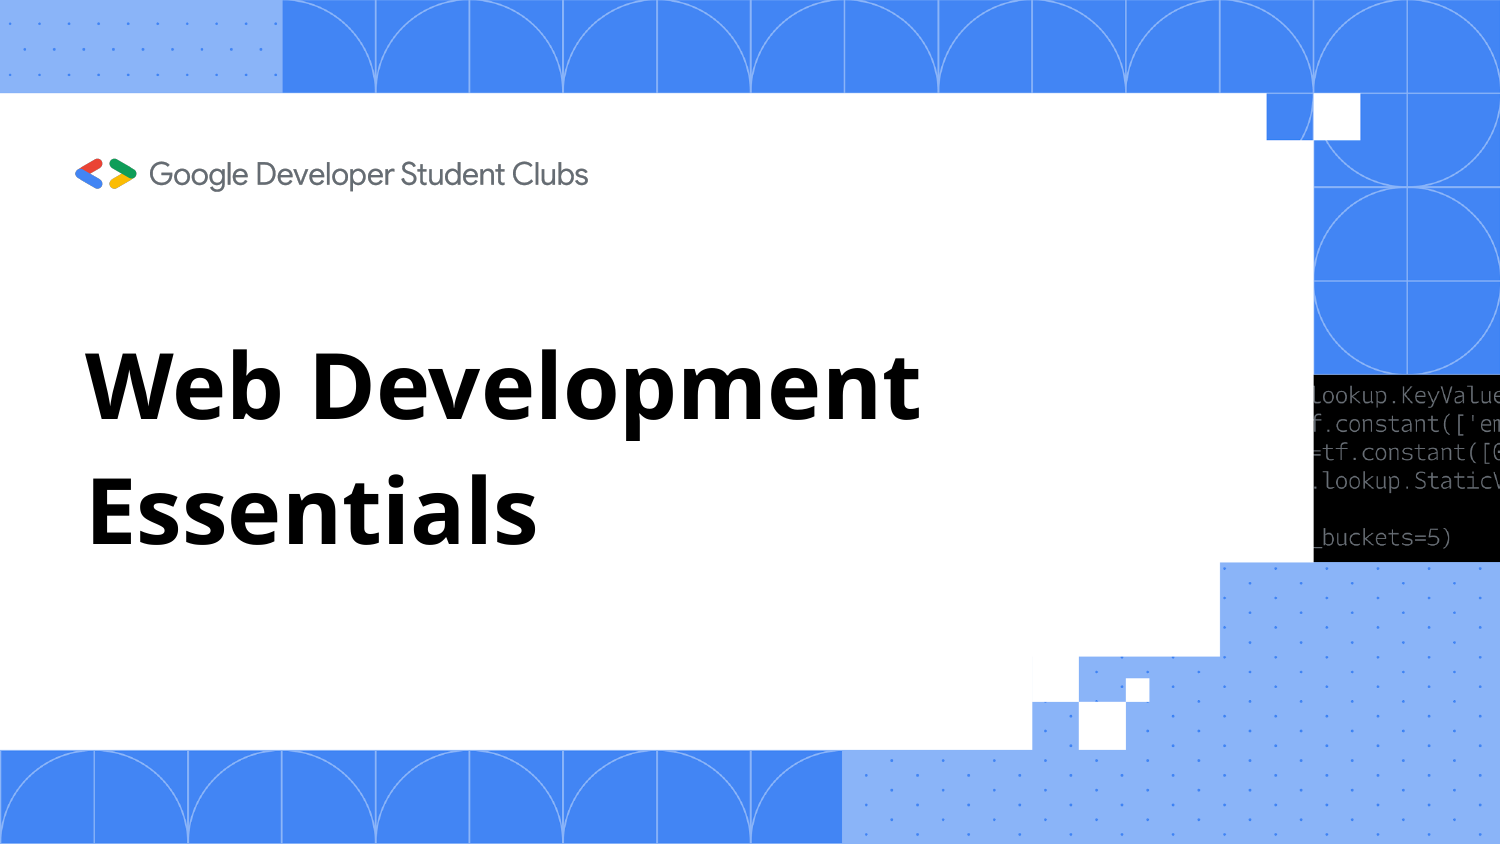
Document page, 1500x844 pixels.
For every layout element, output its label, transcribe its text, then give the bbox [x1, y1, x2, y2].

picture [0, 0, 1500, 844]
title Web Development Essentials [70, 259, 1066, 635]
